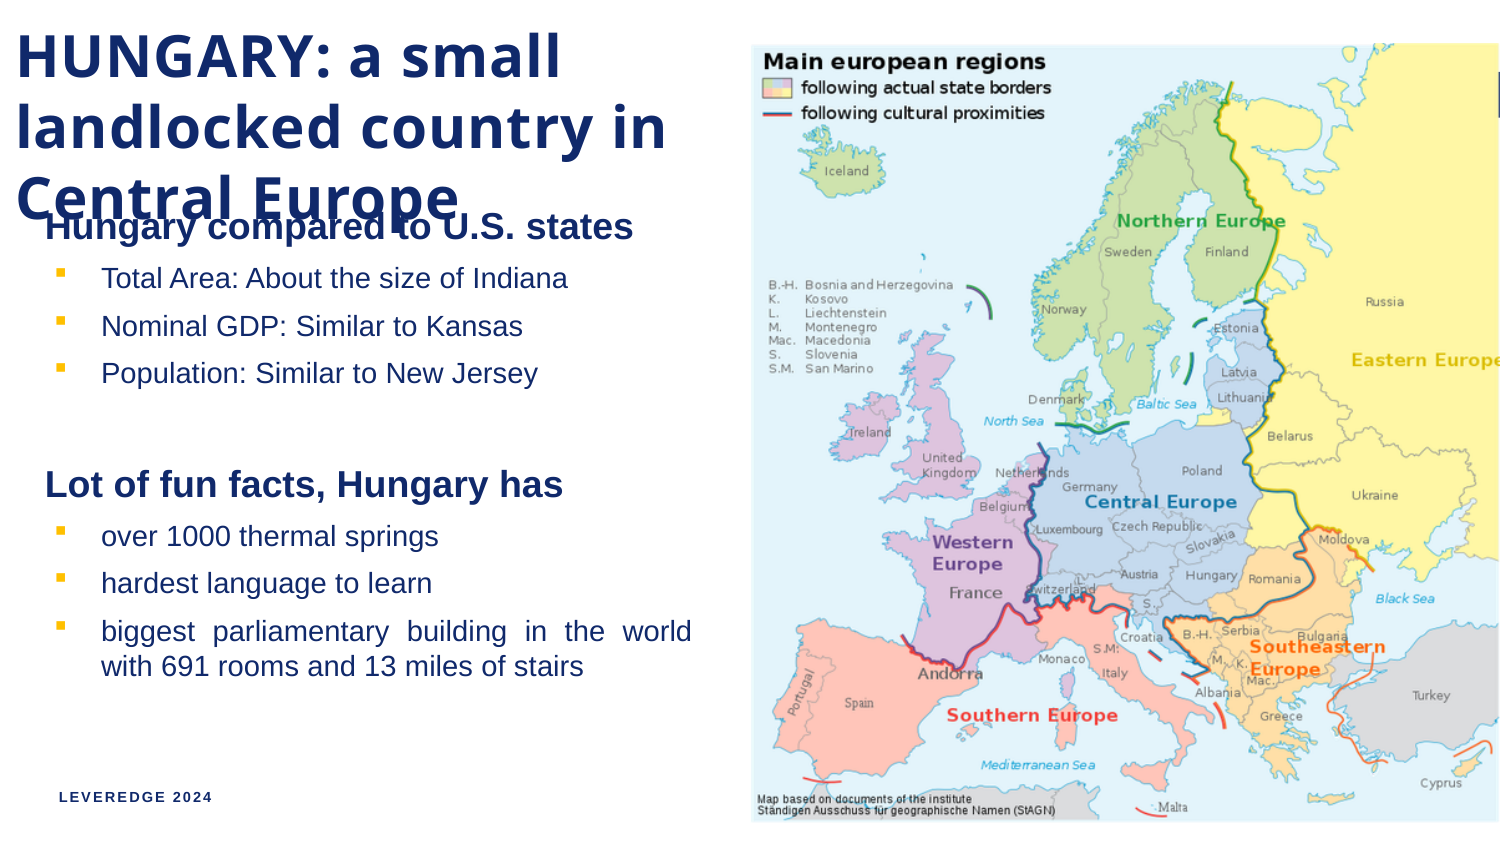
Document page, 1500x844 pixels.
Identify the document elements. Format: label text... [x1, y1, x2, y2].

text_box HUNGARY: a small landlocked country in Central Europe [0, 11, 764, 239]
text_box Hungary compared to U.S. states Total Area: About the size of Indiana Nominal GDP: Similar to Kansas Population: Similar to New Jersey Lot of fun facts, Hungary has over 1000 thermal springs hardest language to learn biggest parliamentary building in the world with 691 rooms and 13 miles of stairs [29, 239, 709, 730]
picture [749, 43, 1500, 823]
text_box LEVEREDGE 2024 [43, 780, 749, 813]
